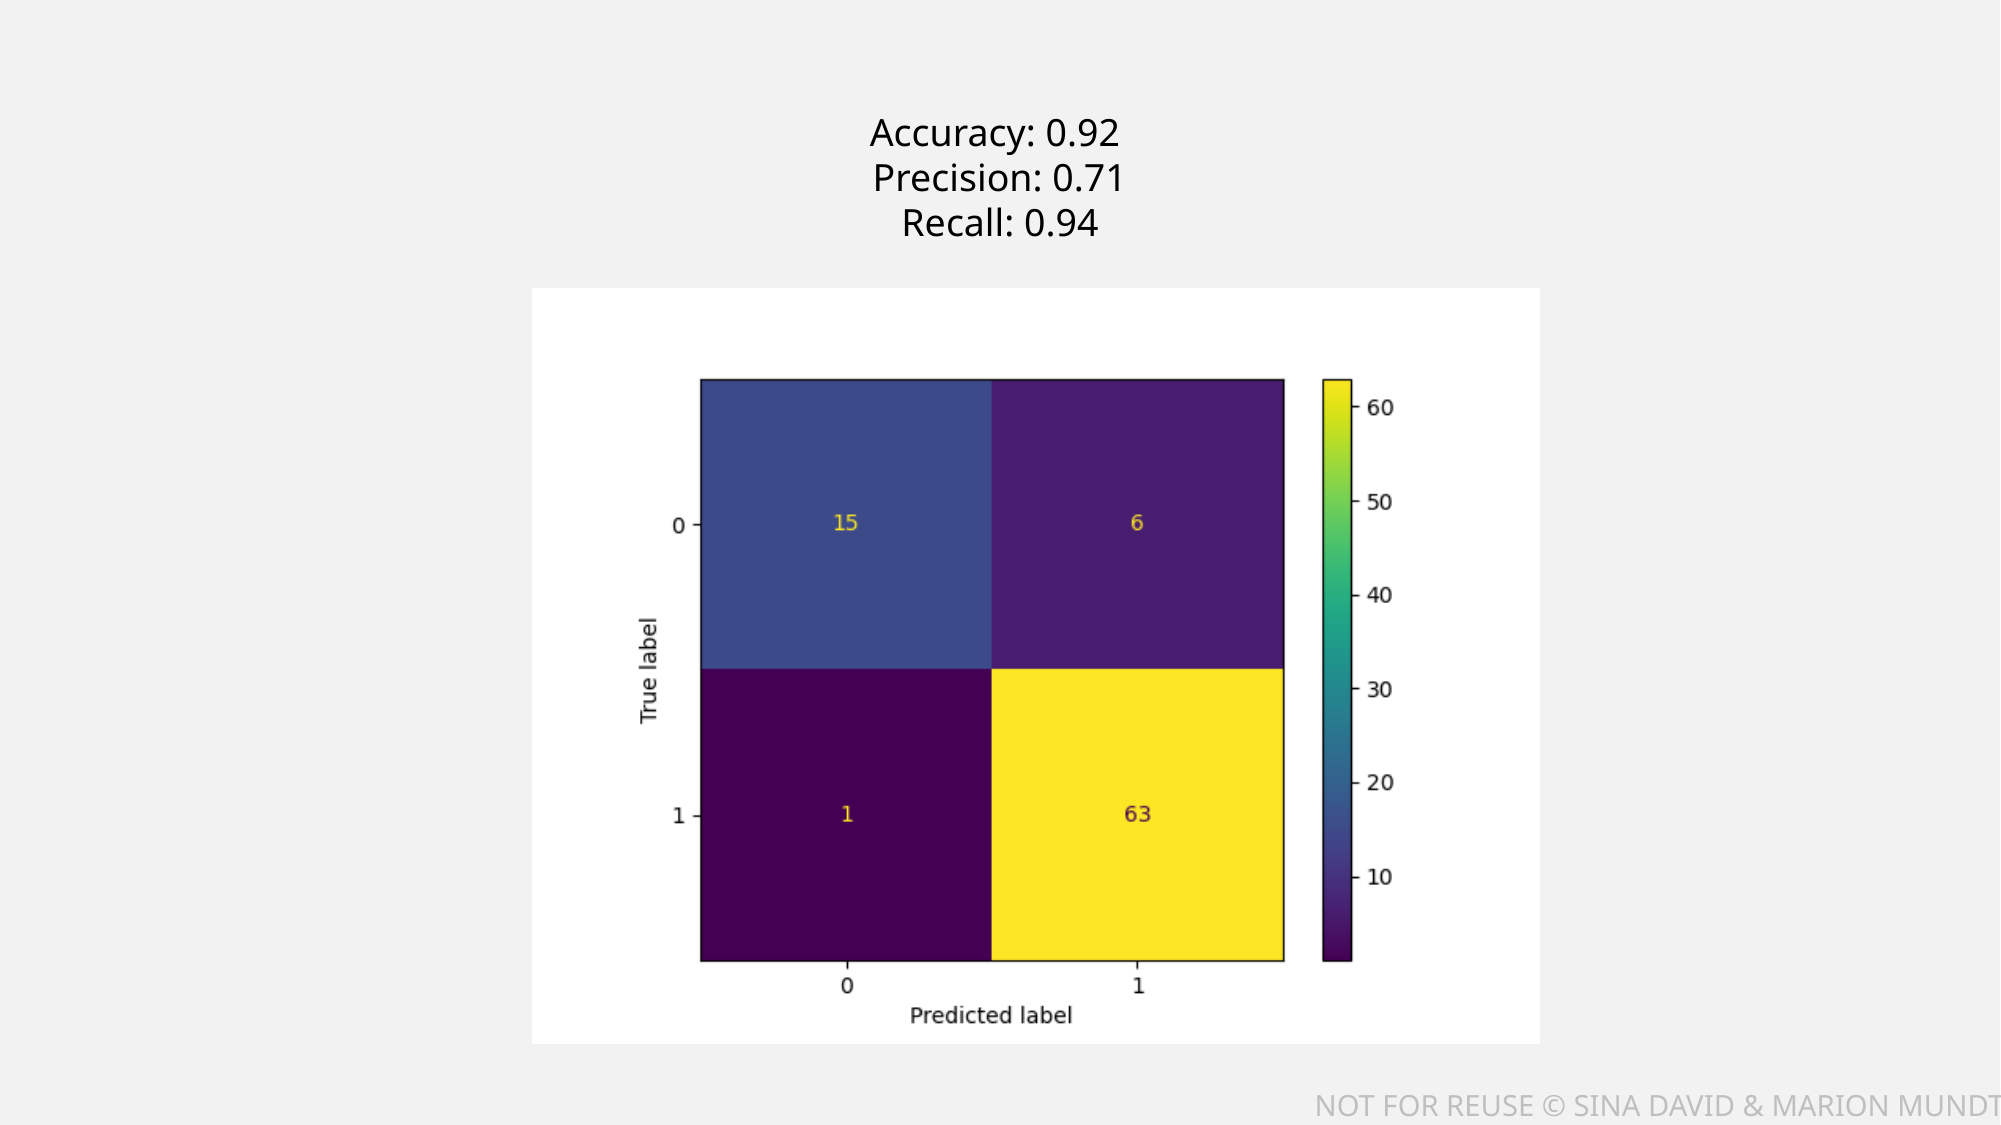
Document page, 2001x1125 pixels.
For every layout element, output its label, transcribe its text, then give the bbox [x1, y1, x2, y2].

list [532, 288, 1540, 1044]
text_box Accuracy: 0.92 Precision: 0.71 Recall: 0.94 [844, 101, 1156, 252]
